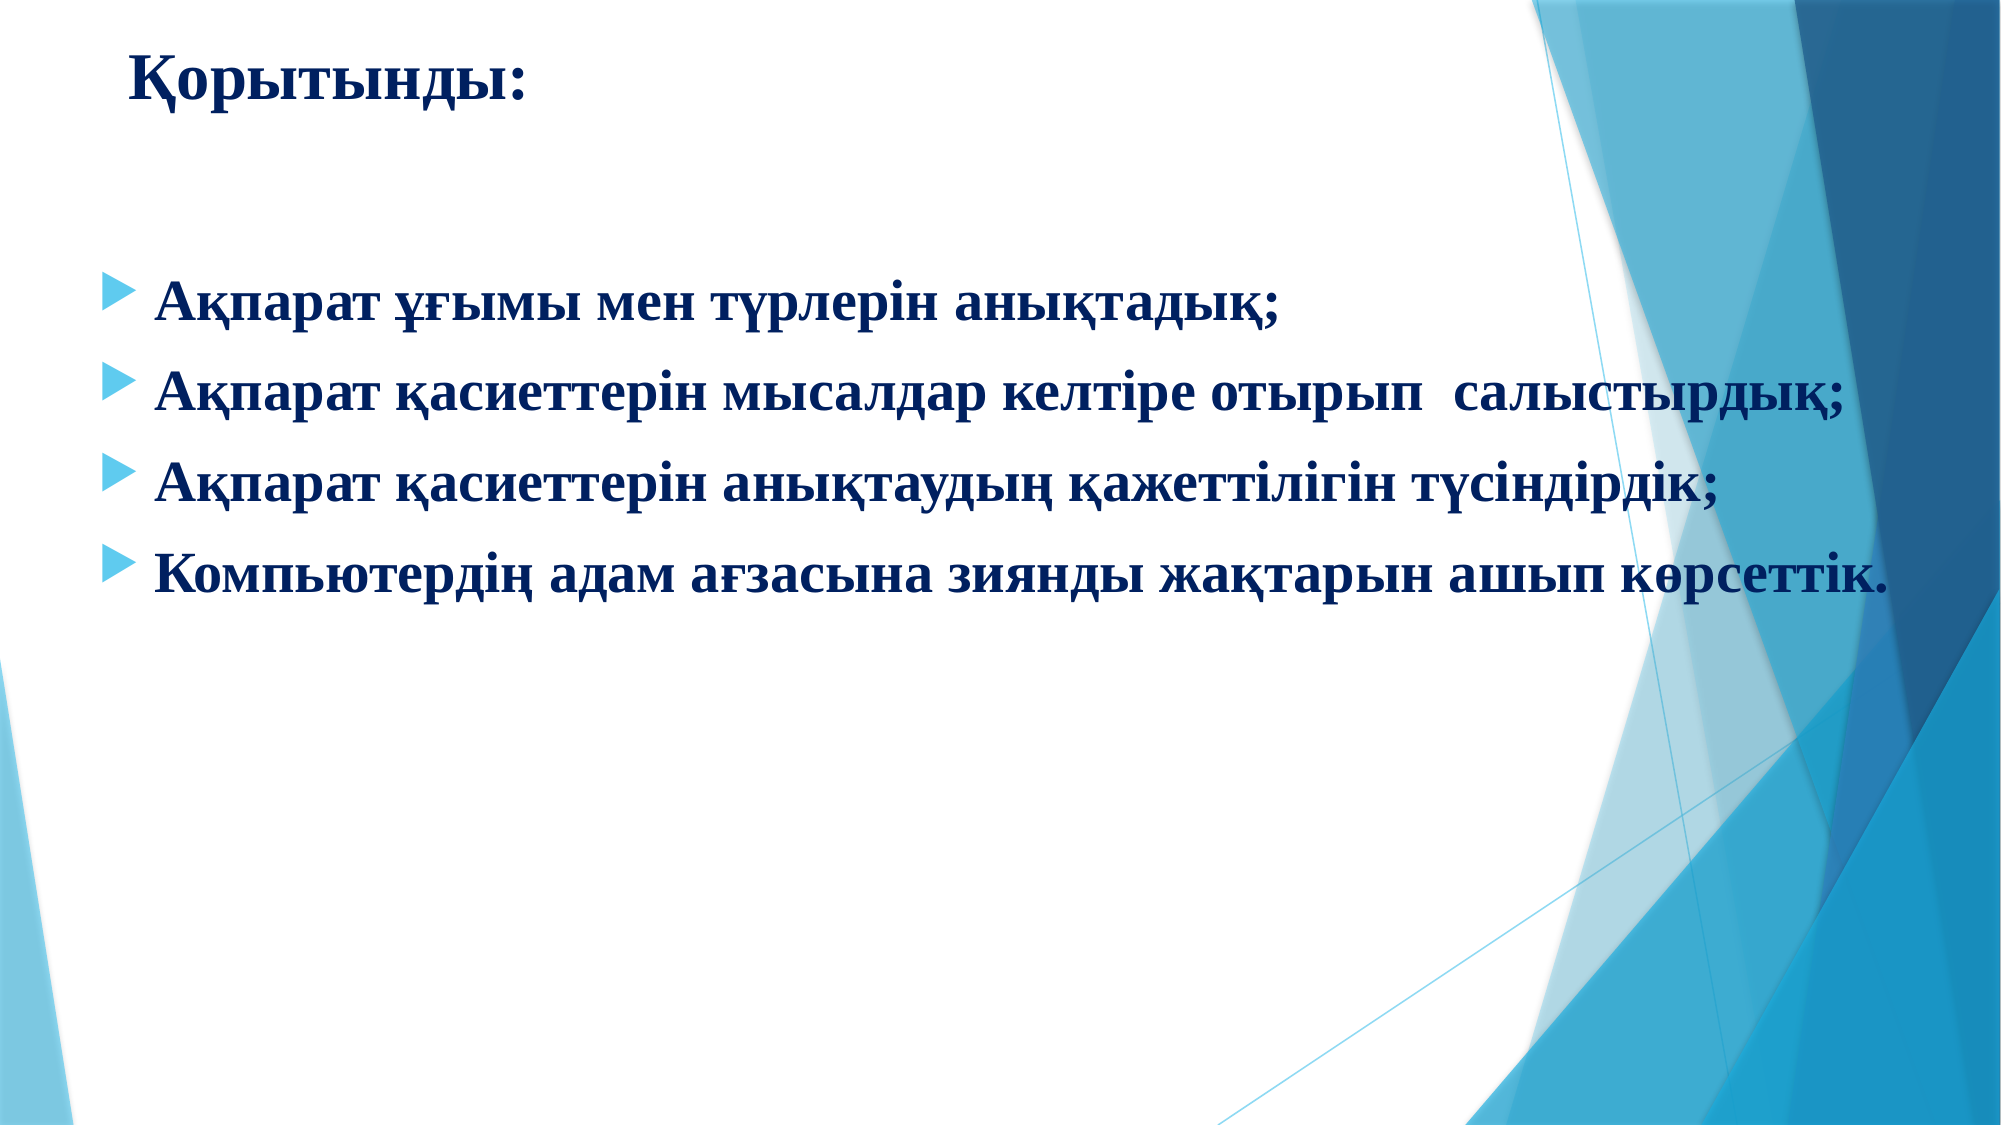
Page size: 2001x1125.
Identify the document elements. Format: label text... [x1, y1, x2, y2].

text_box Қорытынды: [113, 25, 546, 121]
list Ақпарат ұғымы мен түрлерін анықтадық; Ақпарат қасиеттерін мысалдар келтіре отырып салыстырдық; Ақпарат қасиеттерін анықтаудың қажеттілігін түсіндірдік; Компьютердің адам ағзасына зиянды жақтарын ашып көрсеттік. [83, 254, 1918, 697]
